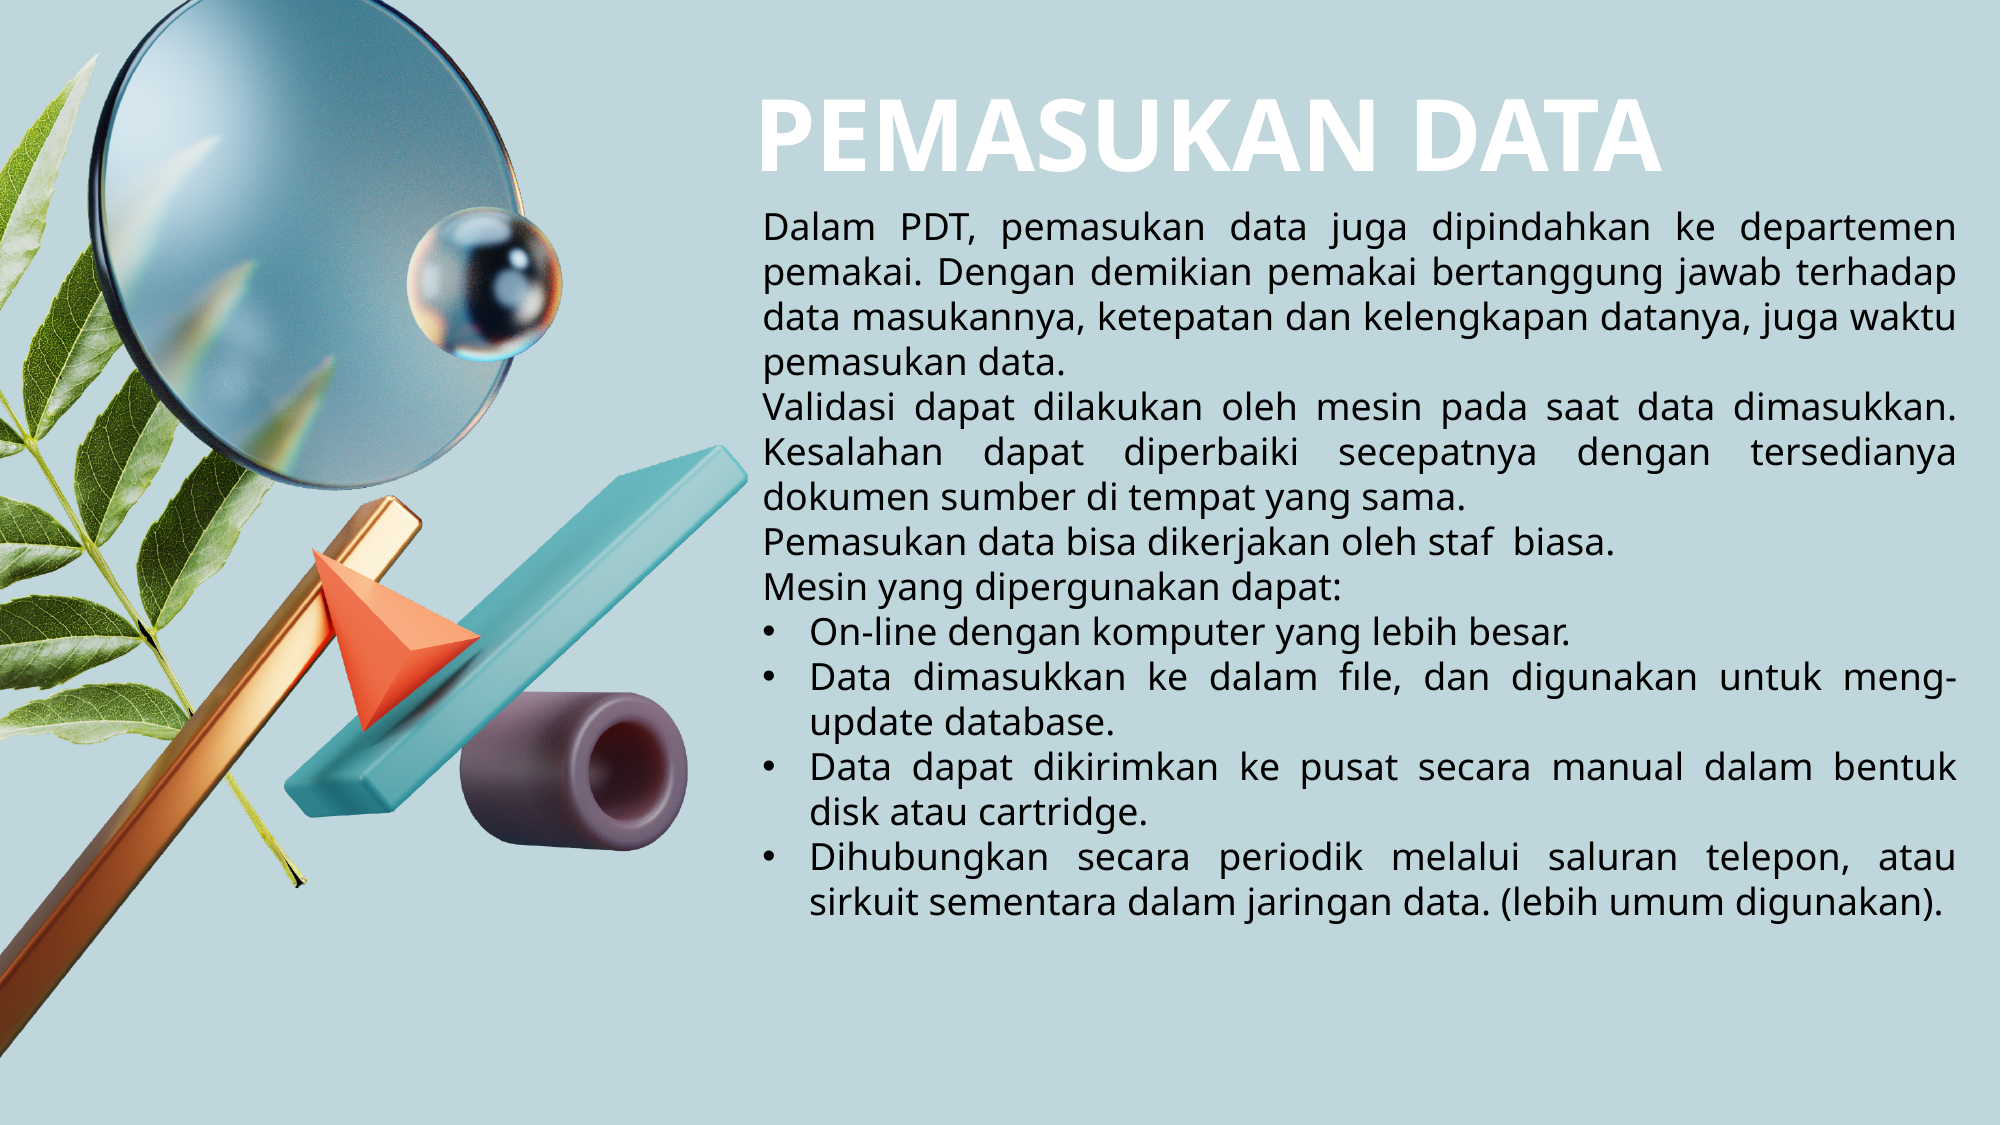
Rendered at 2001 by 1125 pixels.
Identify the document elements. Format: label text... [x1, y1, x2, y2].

picture [0, 0, 748, 1099]
text_box PEMASUKAN DATA [748, 64, 1678, 195]
text_box Dalam PDT, pemasukan data juga dipindahkan ke departemen pemakai. Dengan demikian pemakai bertanggung jawab terhadap data masukannya, ketepatan dan kelengkapan datanya, juga waktu pemasukan data. Validasi dapat dilakukan oleh mesin pada saat data dimasukkan. Kesalahan dapat diperbaiki secepatnya dengan tersedianya dokumen sumber di tempat yang sama. Pemasukan data bisa dikerjakan oleh staf biasa. Mesin yang dipergunakan dapat: On-line dengan komputer yang lebih besar. Data dimasukkan ke dalam fıle, dan digunakan untuk meng-update database. Data dapat dikirimkan ke pusat secara manual dalam bentuk disk atau cartridge. Dihubungkan secara periodik melalui saluran telepon, atau sirkuit sementara dalam jaringan data. (lebih umum digunakan). [748, 195, 1973, 976]
